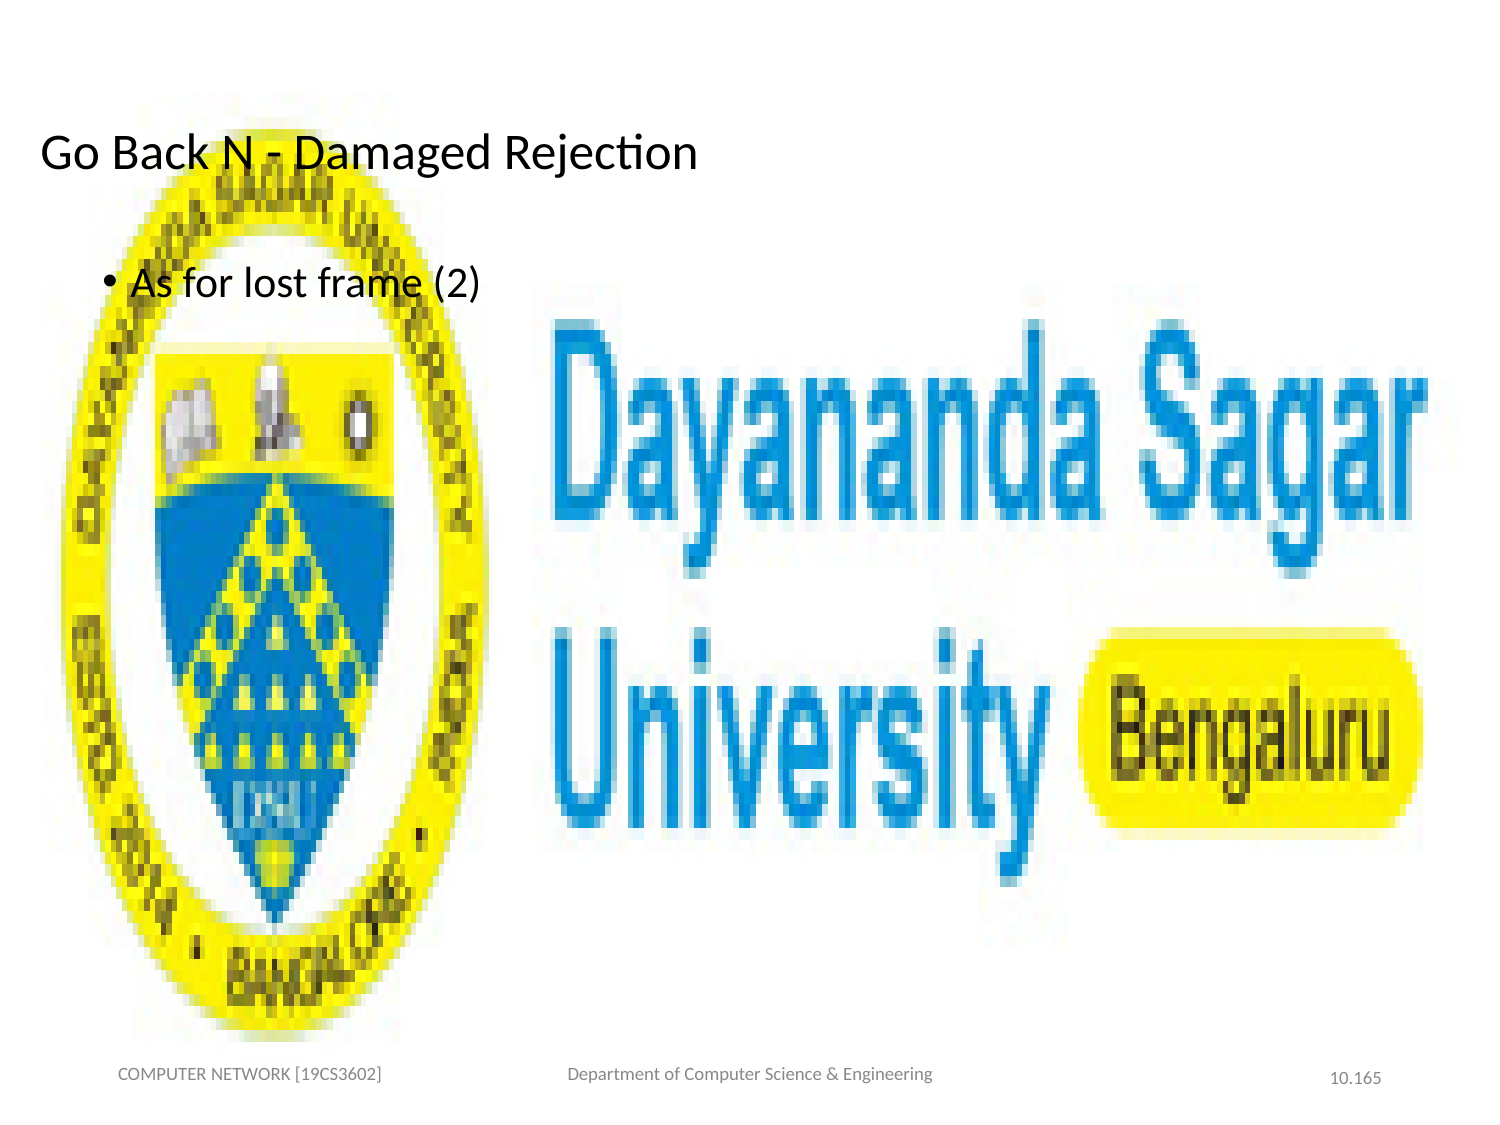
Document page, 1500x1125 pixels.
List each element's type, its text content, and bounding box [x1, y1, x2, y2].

title Go Back N - Damaged Rejection [25, 117, 1451, 189]
footer Department of Computer Science & Engineering [496, 1042, 1004, 1103]
picture [0, 0, 1500, 1125]
slide_number 10.‹#› [1059, 1042, 1397, 1103]
list As for lost frame (2) [87, 251, 1413, 321]
slide_number COMPUTER NETWORK [19CS3602] [103, 1042, 441, 1103]
